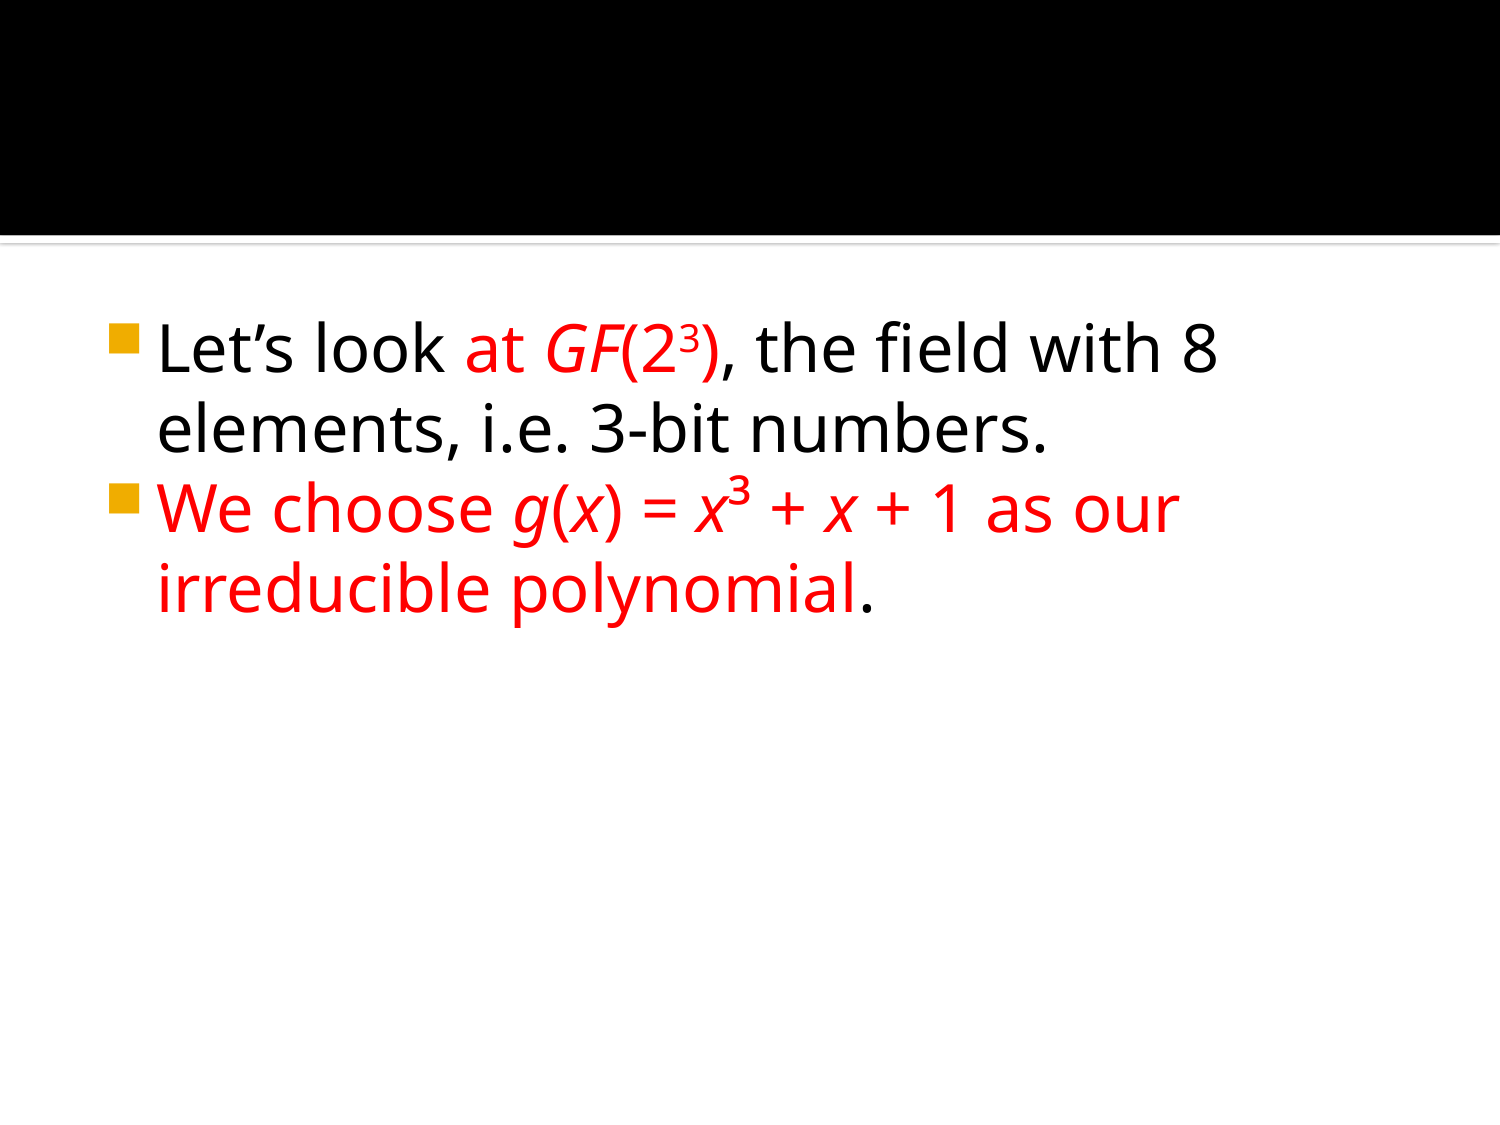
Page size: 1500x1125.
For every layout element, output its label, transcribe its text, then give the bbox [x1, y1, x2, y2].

list Let’s look at GF(23), the field with 8 elements, i.e. 3-bit numbers. We choose g(x) = x³ + x + 1 as our irreducible polynomial. [75, 291, 1425, 1050]
